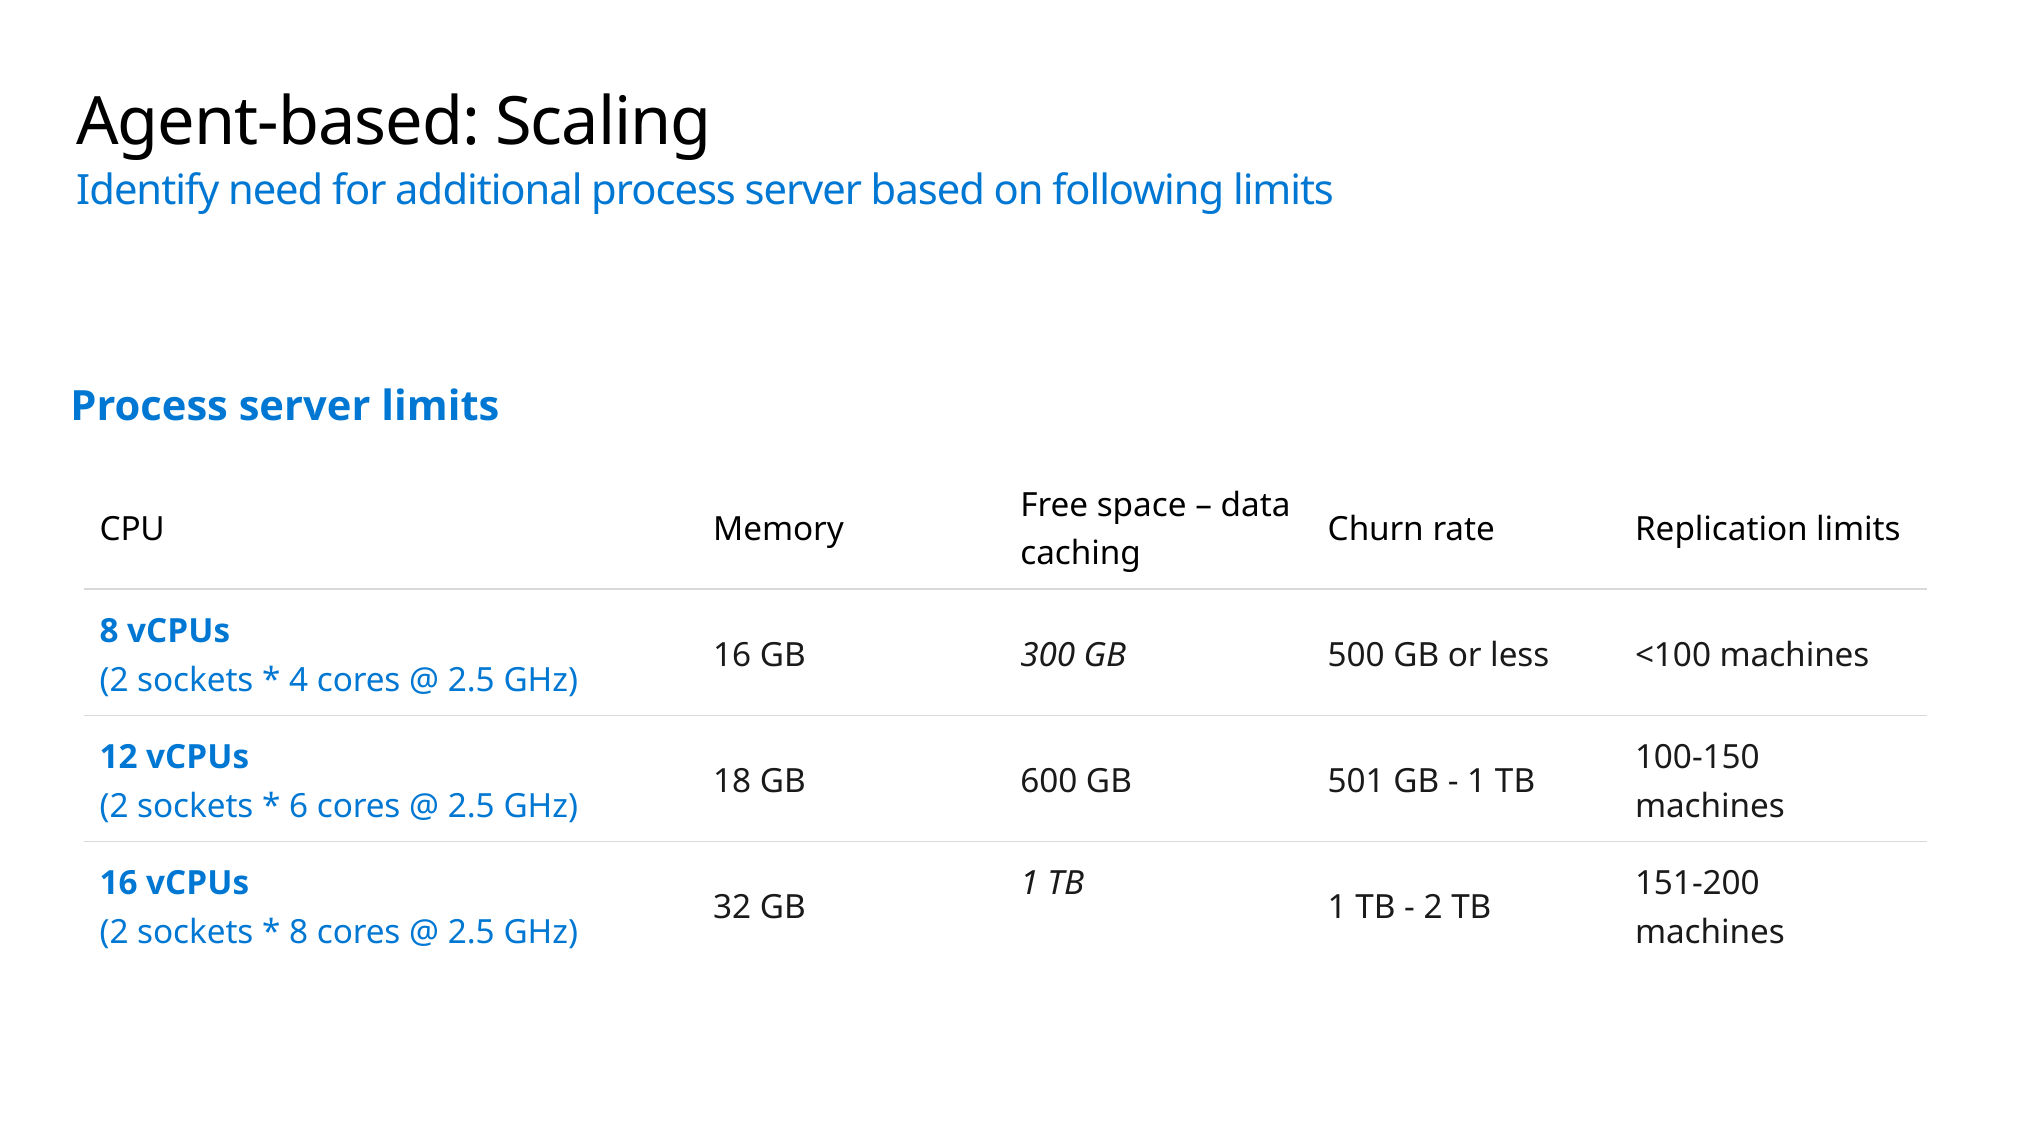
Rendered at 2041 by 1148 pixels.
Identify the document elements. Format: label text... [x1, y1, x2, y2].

table_cell 12 vCPUs (2 sockets * 6 cores @ 2.5 GHz) [84, 716, 698, 841]
list Identify need for additional process server based on following limits [76, 147, 2027, 229]
table_cell 600 GB [1005, 716, 1312, 841]
table_cell 300 GB [1005, 590, 1312, 715]
table_cell 501 GB - 1 TB [1312, 716, 1620, 841]
table_cell 18 GB [698, 716, 1005, 841]
table_header Memory [698, 463, 1005, 588]
table_cell 32 GB [698, 842, 1005, 968]
table_header Churn rate [1312, 463, 1620, 588]
table_cell 16 vCPUs (2 sockets * 8 cores @ 2.5 GHz) [84, 842, 698, 968]
text_box Process server limits [55, 371, 515, 437]
table_header CPU [84, 463, 698, 588]
title Agent-based: Scaling [76, 72, 1968, 147]
table_cell 500 GB or less [1312, 590, 1620, 715]
table_cell 151-200 machines [1620, 842, 1927, 968]
table_cell 1 TB [1005, 842, 1312, 968]
table_cell 1 TB - 2 TB [1312, 842, 1620, 968]
table_header Free space – data caching [1005, 463, 1312, 588]
table_cell 8 vCPUs (2 sockets * 4 cores @ 2.5 GHz) [84, 590, 698, 715]
table_cell 16 GB [698, 590, 1005, 715]
table_header Replication limits [1620, 463, 1927, 588]
table_cell <100 machines [1620, 590, 1927, 715]
table_cell 100-150 machines [1620, 716, 1927, 841]
text_box [98, 76, 1942, 147]
